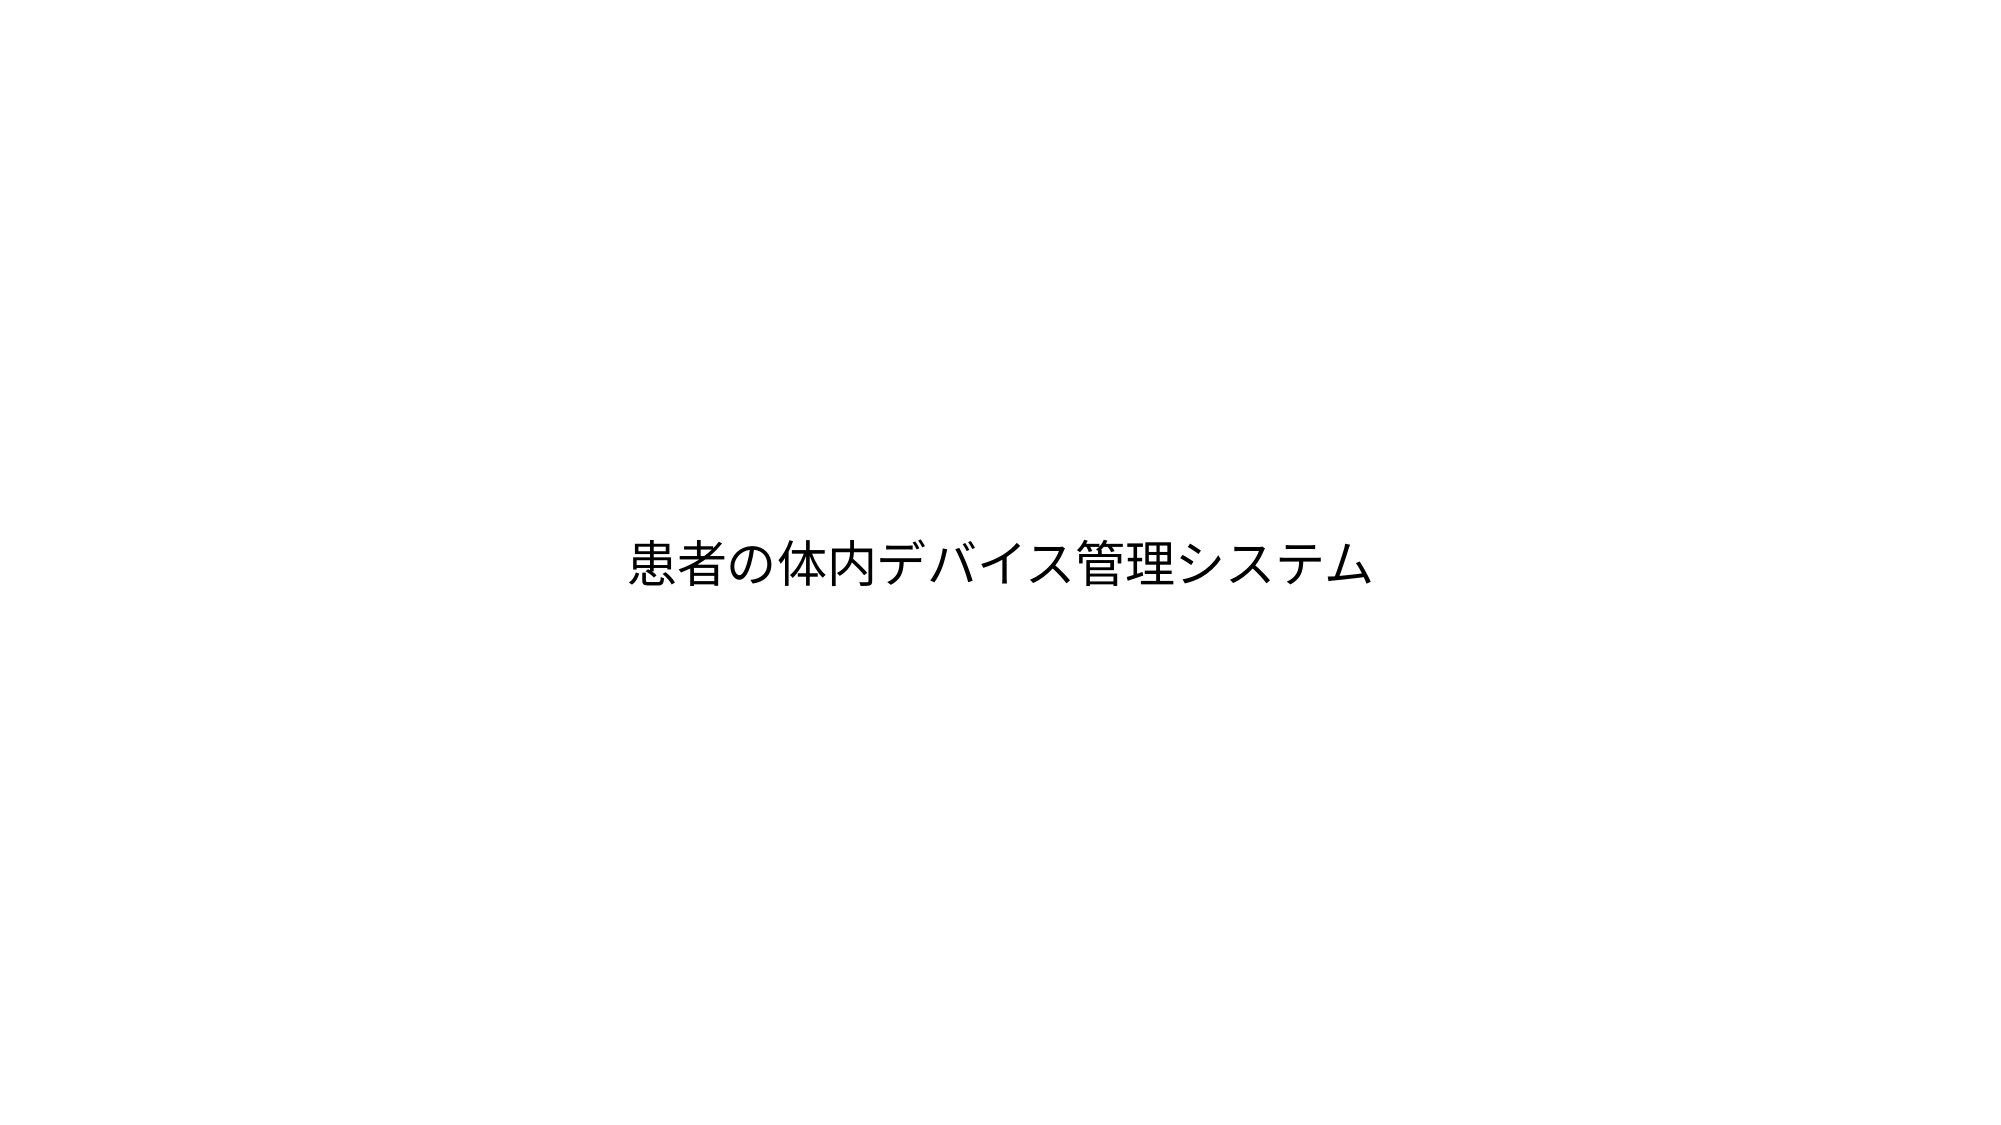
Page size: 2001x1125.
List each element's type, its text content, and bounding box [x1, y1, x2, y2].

text_box 患者の体内デバイス管理システム [612, 524, 1389, 600]
